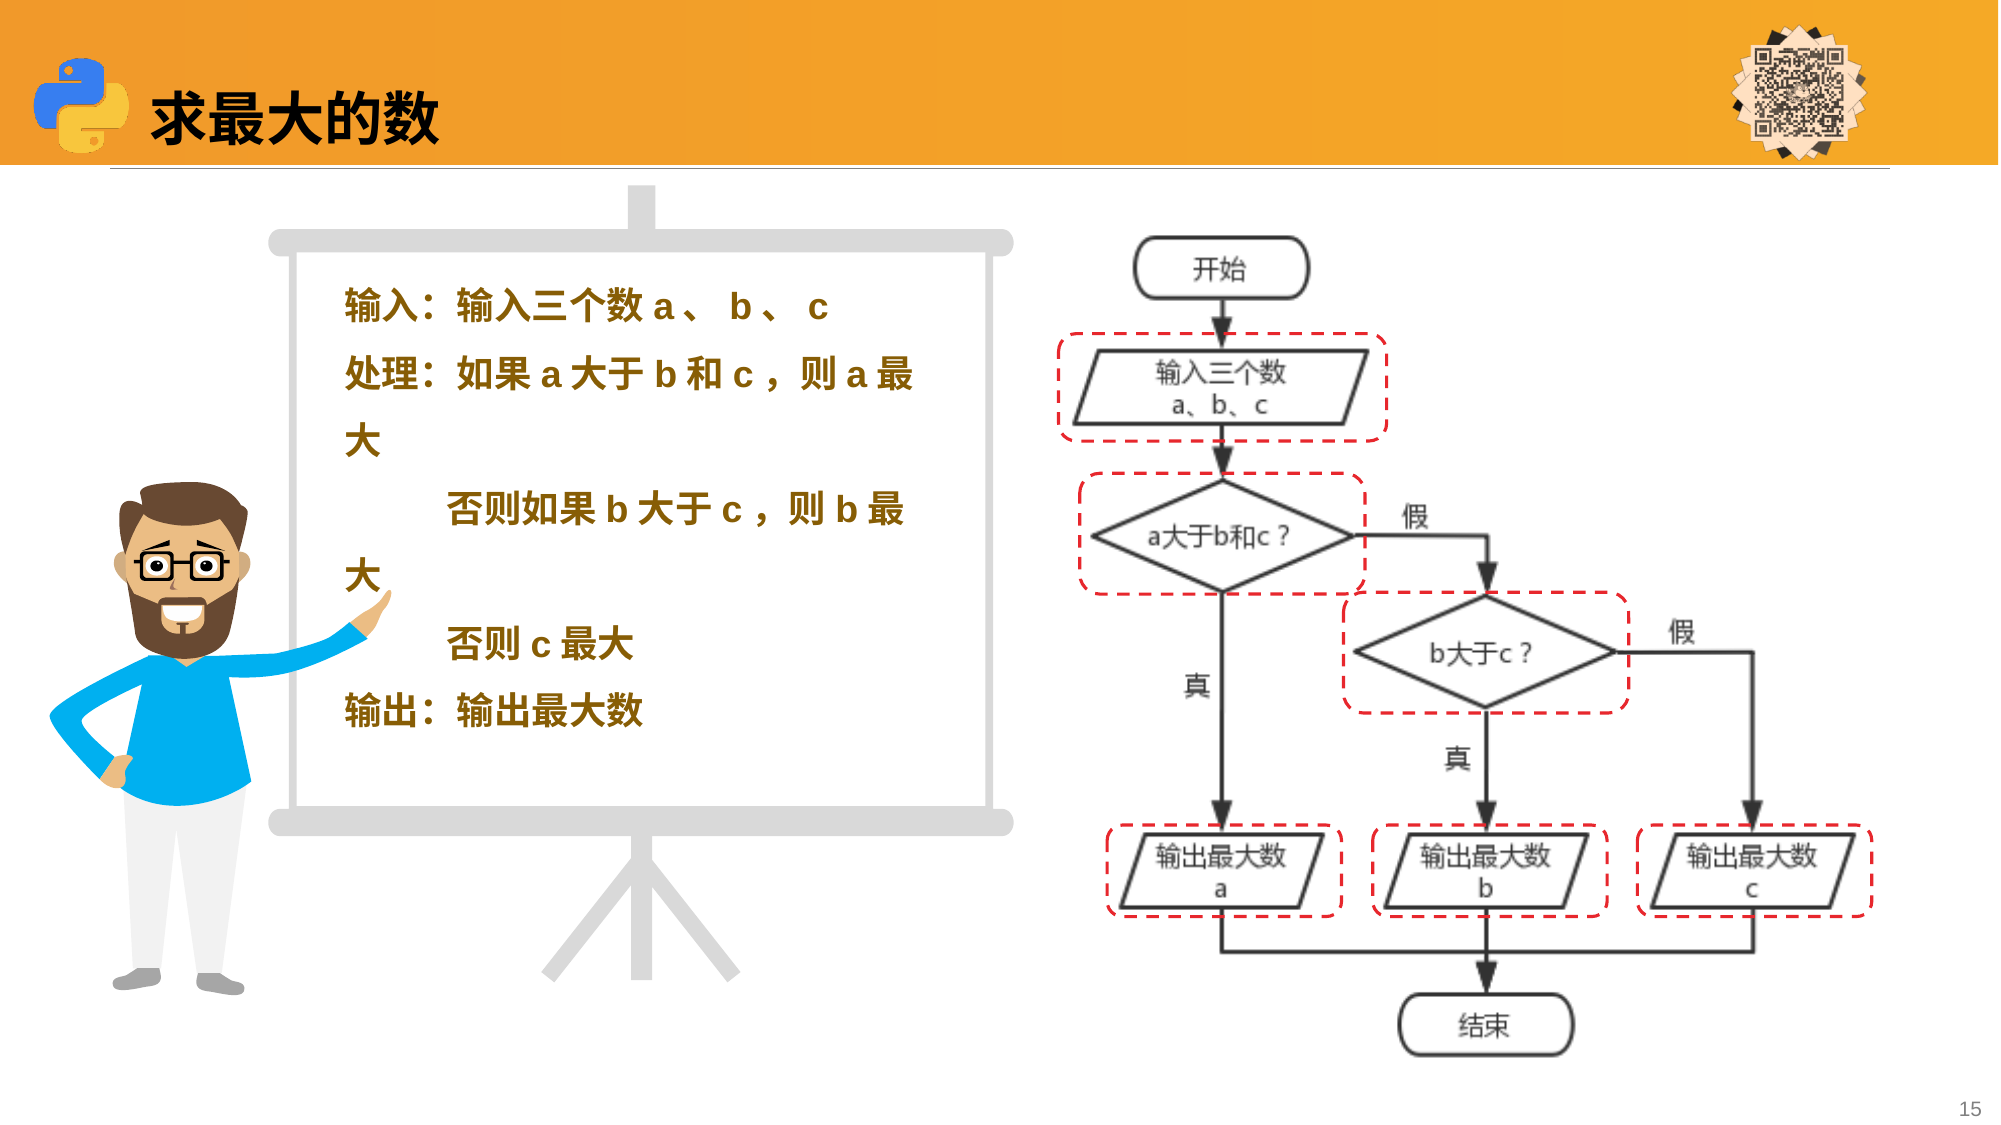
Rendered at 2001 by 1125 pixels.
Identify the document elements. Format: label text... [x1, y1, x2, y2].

title 求最大的数 [134, 0, 1226, 161]
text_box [49, 481, 392, 996]
picture [1726, 19, 1872, 166]
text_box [268, 185, 1014, 983]
text_box [1519, 1091, 1997, 1125]
picture [1060, 229, 1872, 1072]
picture [20, 45, 141, 166]
